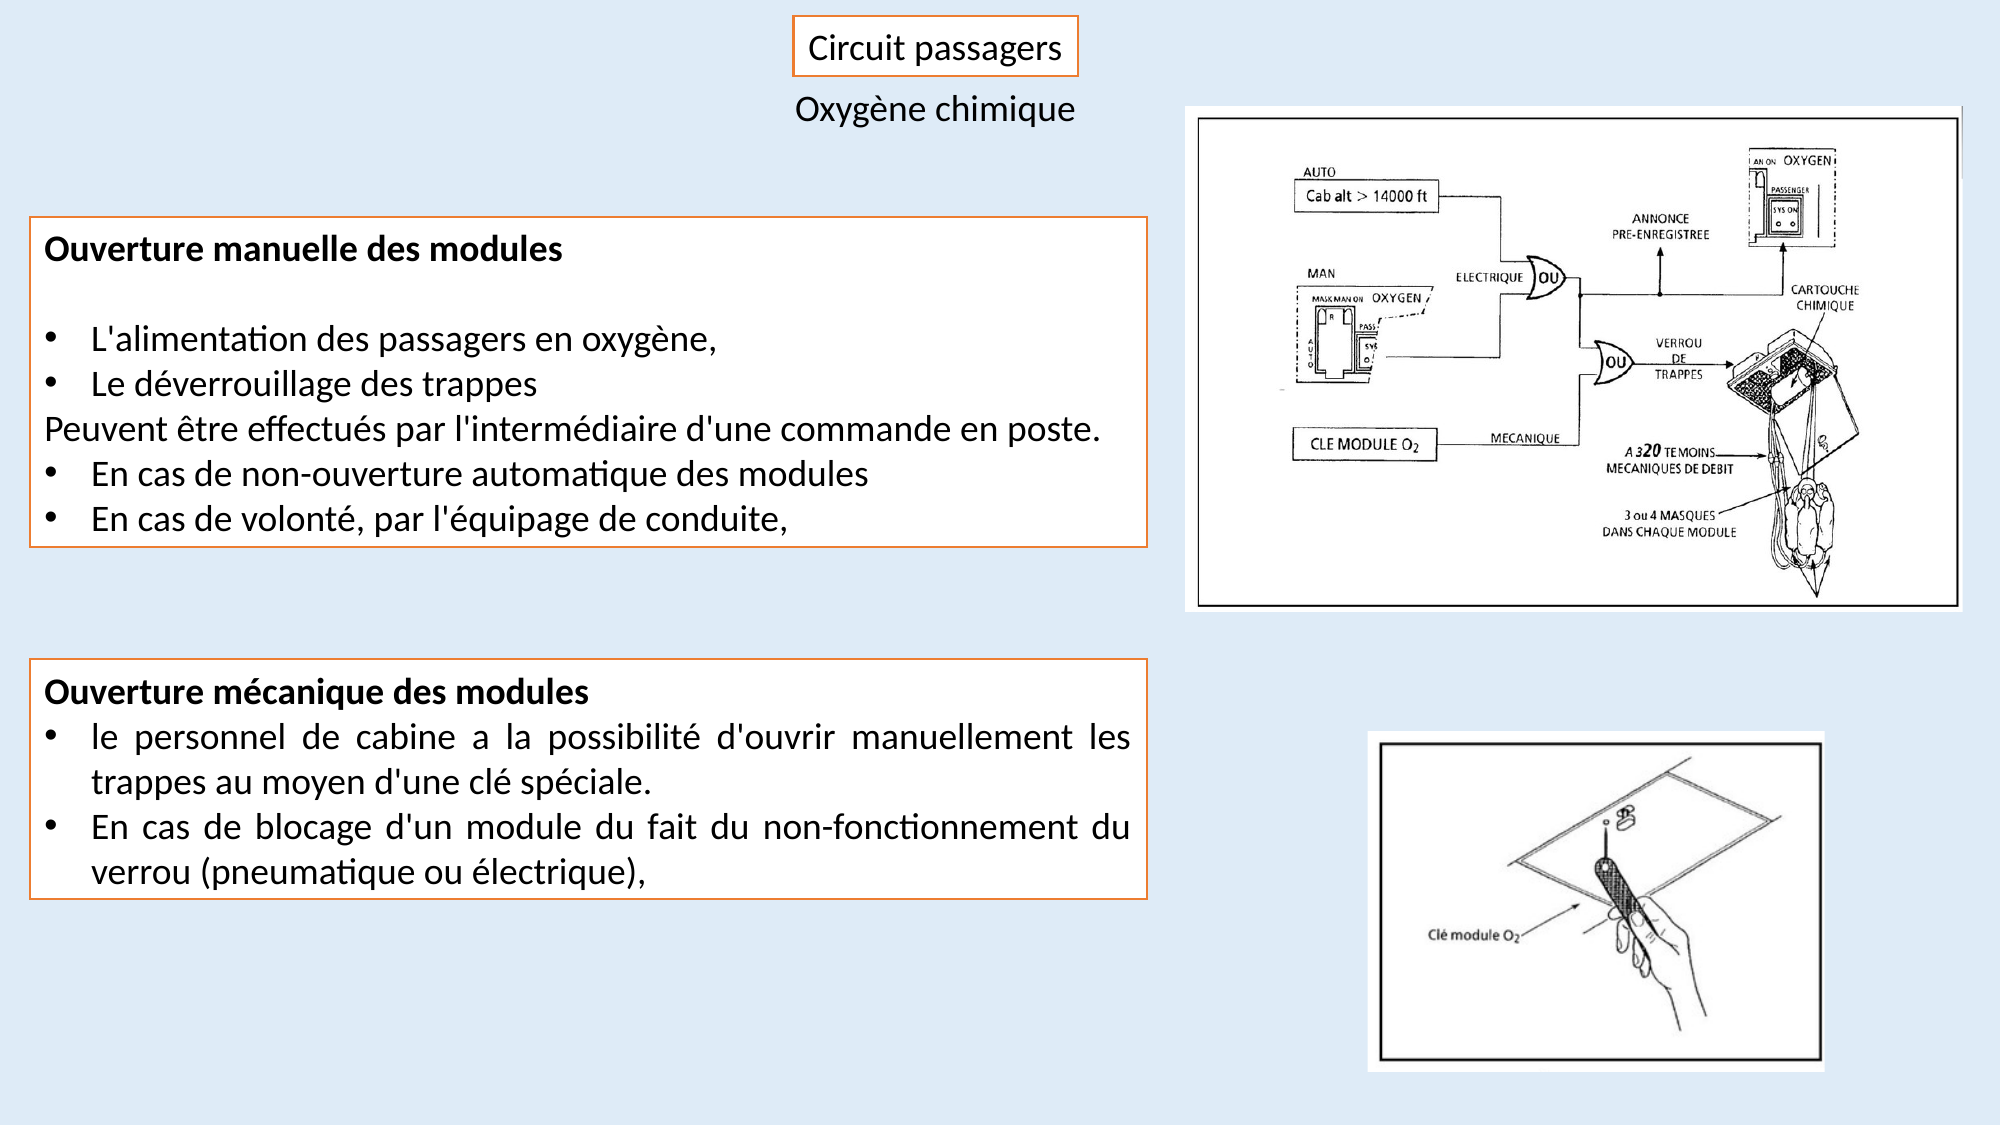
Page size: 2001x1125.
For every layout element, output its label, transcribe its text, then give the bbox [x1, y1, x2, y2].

text_box Ouverture manuelle des modules L'alimentation des passagers en oxygène, Le déverrouillage des trappes Peuvent être effectués par l'intermédiaire d'une commande en poste. En cas de non-ouverture automatique des modules En cas de volonté, par l'équipage de conduite, [29, 216, 1148, 548]
text_box Oxygène chimique [780, 76, 1091, 137]
text_box Circuit passagers [792, 15, 1079, 76]
picture [1185, 106, 1963, 612]
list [1367, 731, 1825, 1072]
text_box Ouverture mécanique des modules le personnel de cabine a la possibilité d'ouvrir manuellement les trappes au moyen d'une clé spéciale. En cas de blocage d'un module du fait du non-fonctionnement du verrou (pneumatique ou électrique), [29, 658, 1148, 900]
